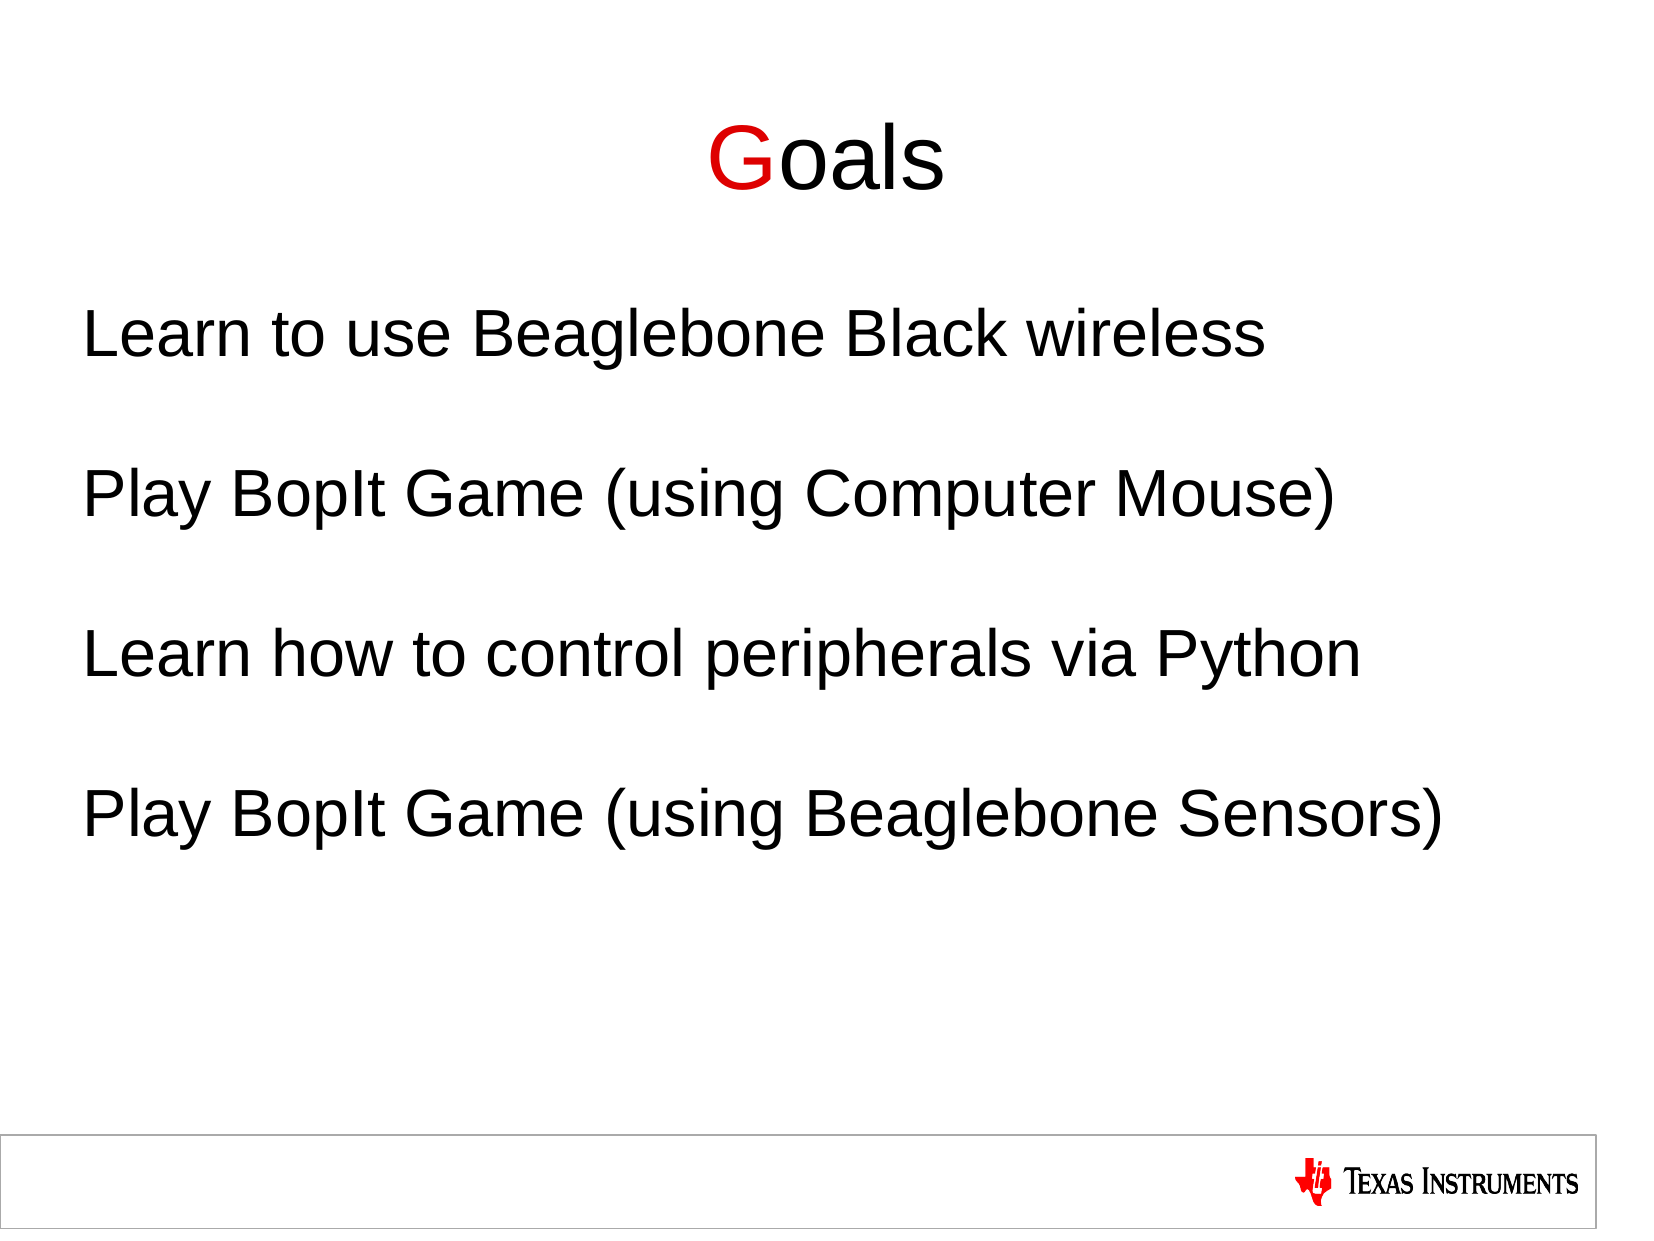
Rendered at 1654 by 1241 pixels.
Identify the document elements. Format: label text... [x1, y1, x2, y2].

text_box Goals [82, 49, 1571, 257]
text_box Learn to use Beaglebone Black wireless Play BopIt Game (using Computer Mouse) Learn how to control peripherals via Python Play BopIt Game (using Beaglebone Sensors) [82, 290, 1571, 1010]
picture [1295, 1158, 1578, 1206]
